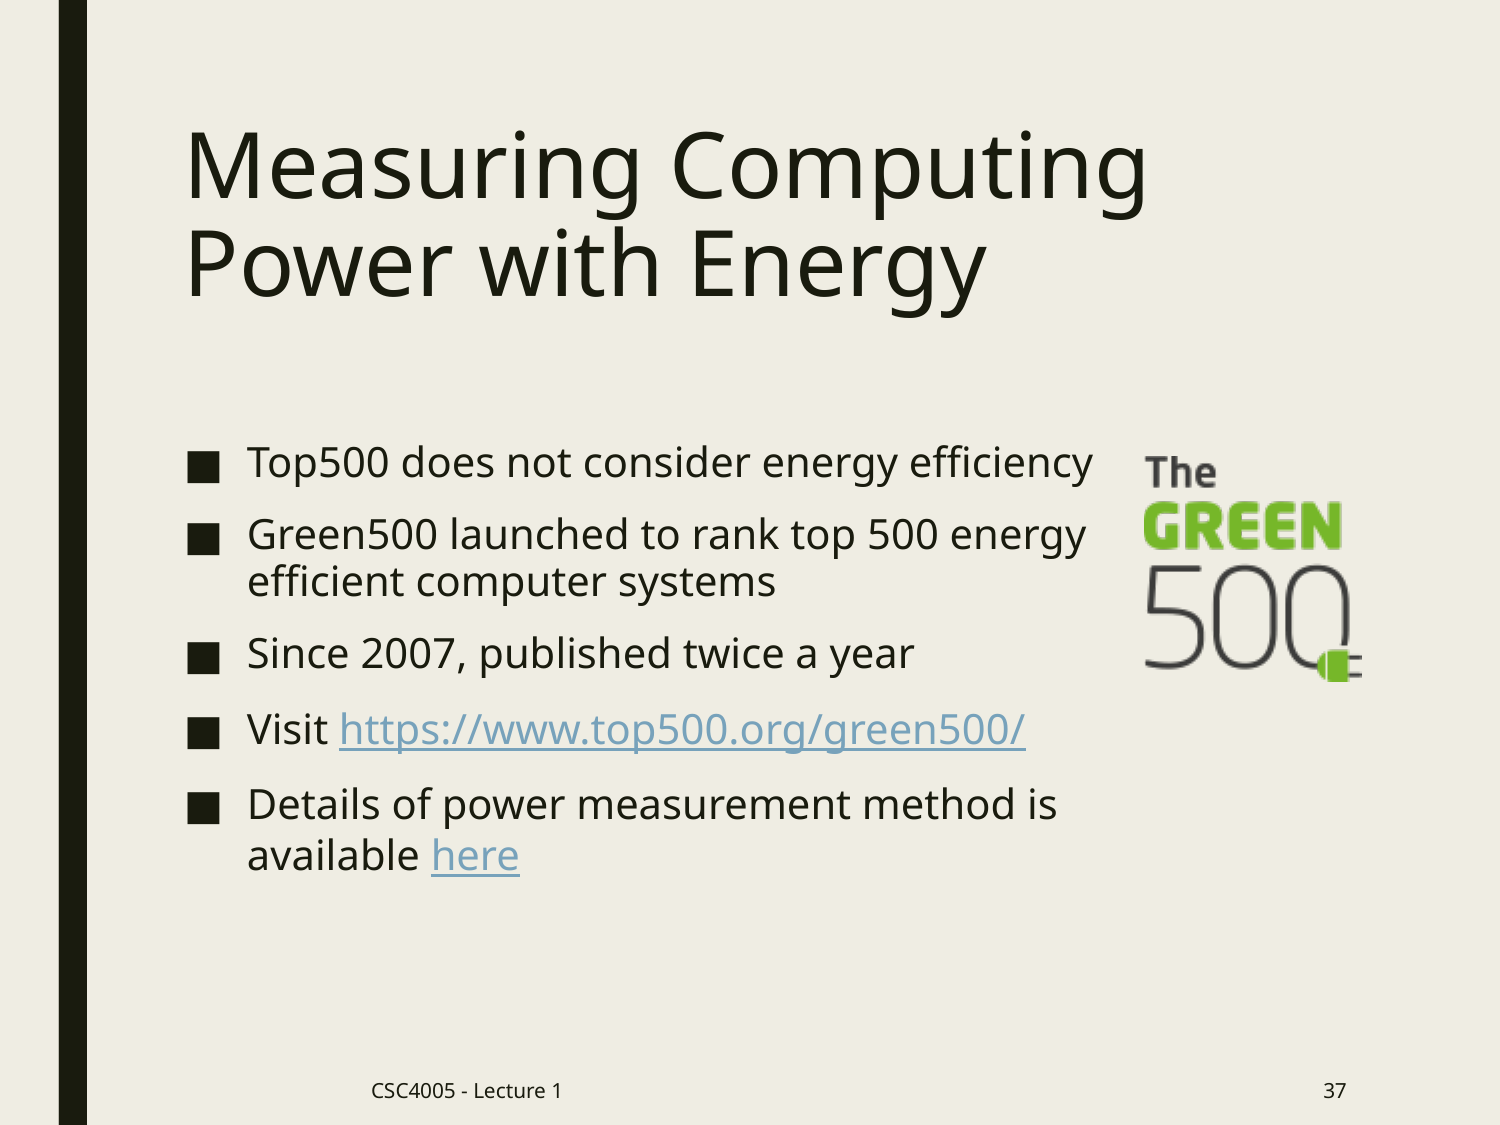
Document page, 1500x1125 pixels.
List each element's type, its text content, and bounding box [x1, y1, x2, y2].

picture [1144, 456, 1362, 682]
title Measuring Computing Power with Energy [168, 112, 1351, 357]
slide_number 37 [1165, 1058, 1362, 1125]
footer CSC4005 - Lecture 1 [355, 1058, 1129, 1125]
list Top500 does not consider energy efficiency Green500 launched to rank top 500 energy efficient computer systems Since 2007, published twice a year Visit https://www.top500.org/green500/ Details of power measurement method is available here [168, 432, 1117, 963]
